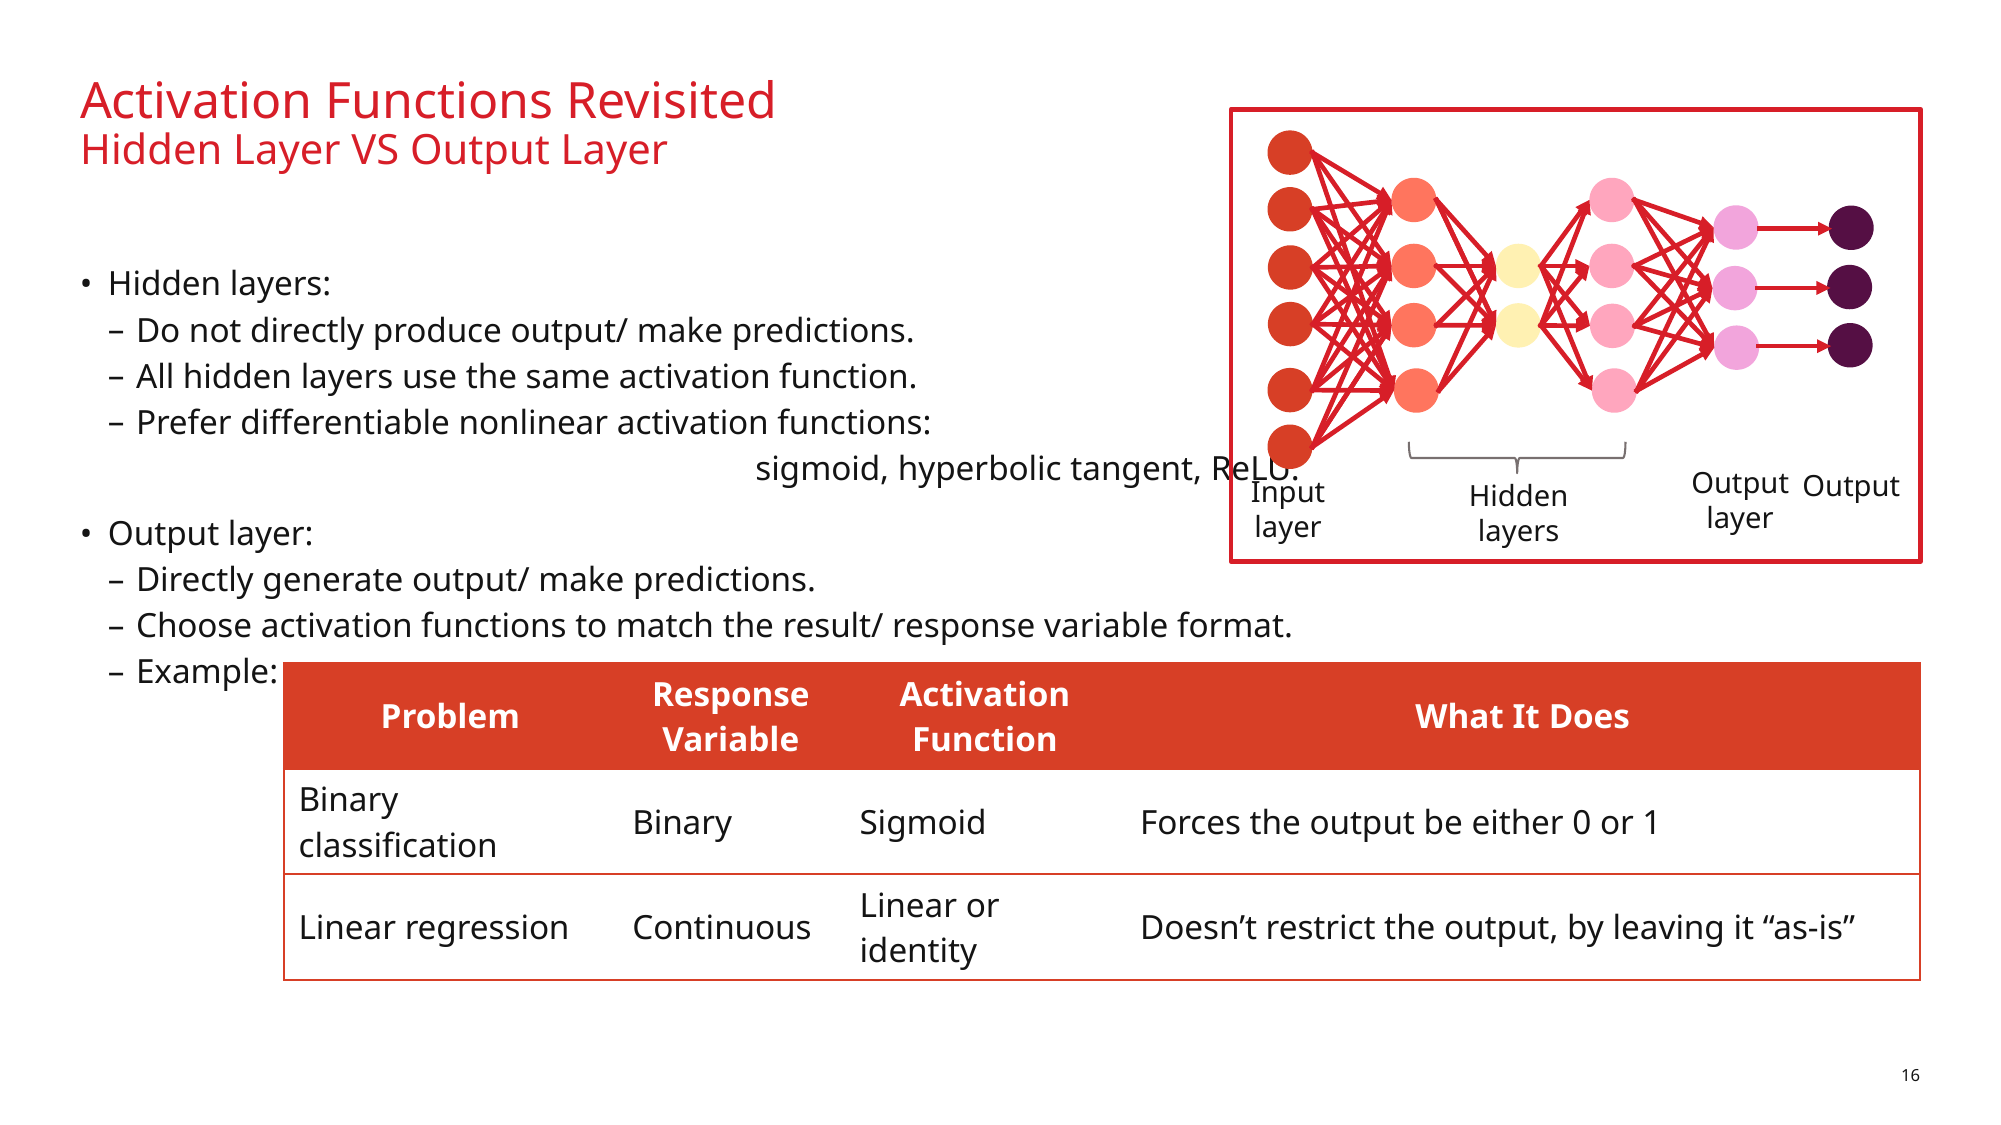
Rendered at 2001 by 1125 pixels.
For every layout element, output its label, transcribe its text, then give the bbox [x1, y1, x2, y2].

table_header Problem [285, 664, 617, 768]
table_cell Doesn’t restrict the output, by leaving it “as-is” [1125, 875, 1919, 979]
table_cell Linear regression [285, 875, 617, 979]
table_cell Binary [617, 770, 845, 873]
table_header Response Variable [617, 664, 845, 768]
table_cell Sigmoid [845, 770, 1125, 873]
table_cell Forces the output be either 0 or 1 [1125, 770, 1919, 873]
slide_number 16 [1839, 1050, 1920, 1088]
table_cell Linear or identity [845, 875, 1125, 979]
table_header Activation Function [845, 664, 1125, 768]
title Activation Functions Revisited Hidden Layer VS Output Layer [80, 75, 1920, 240]
table_cell Continuous [617, 875, 845, 979]
table_cell Binary classification [285, 770, 617, 873]
list Hidden layers: Do not directly produce output/ make predictions. All hidden layers use the same activation function. Prefer differentiable nonlinear activation functions: sigmoid, hyperbolic tangent, ReLU. Output layer: Directly generate output/ make predictions. Choose activation functions to match the result/ response variable format. Example: [79, 262, 1920, 1012]
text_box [1230, 108, 1922, 562]
table_header What It Does [1125, 664, 1919, 768]
